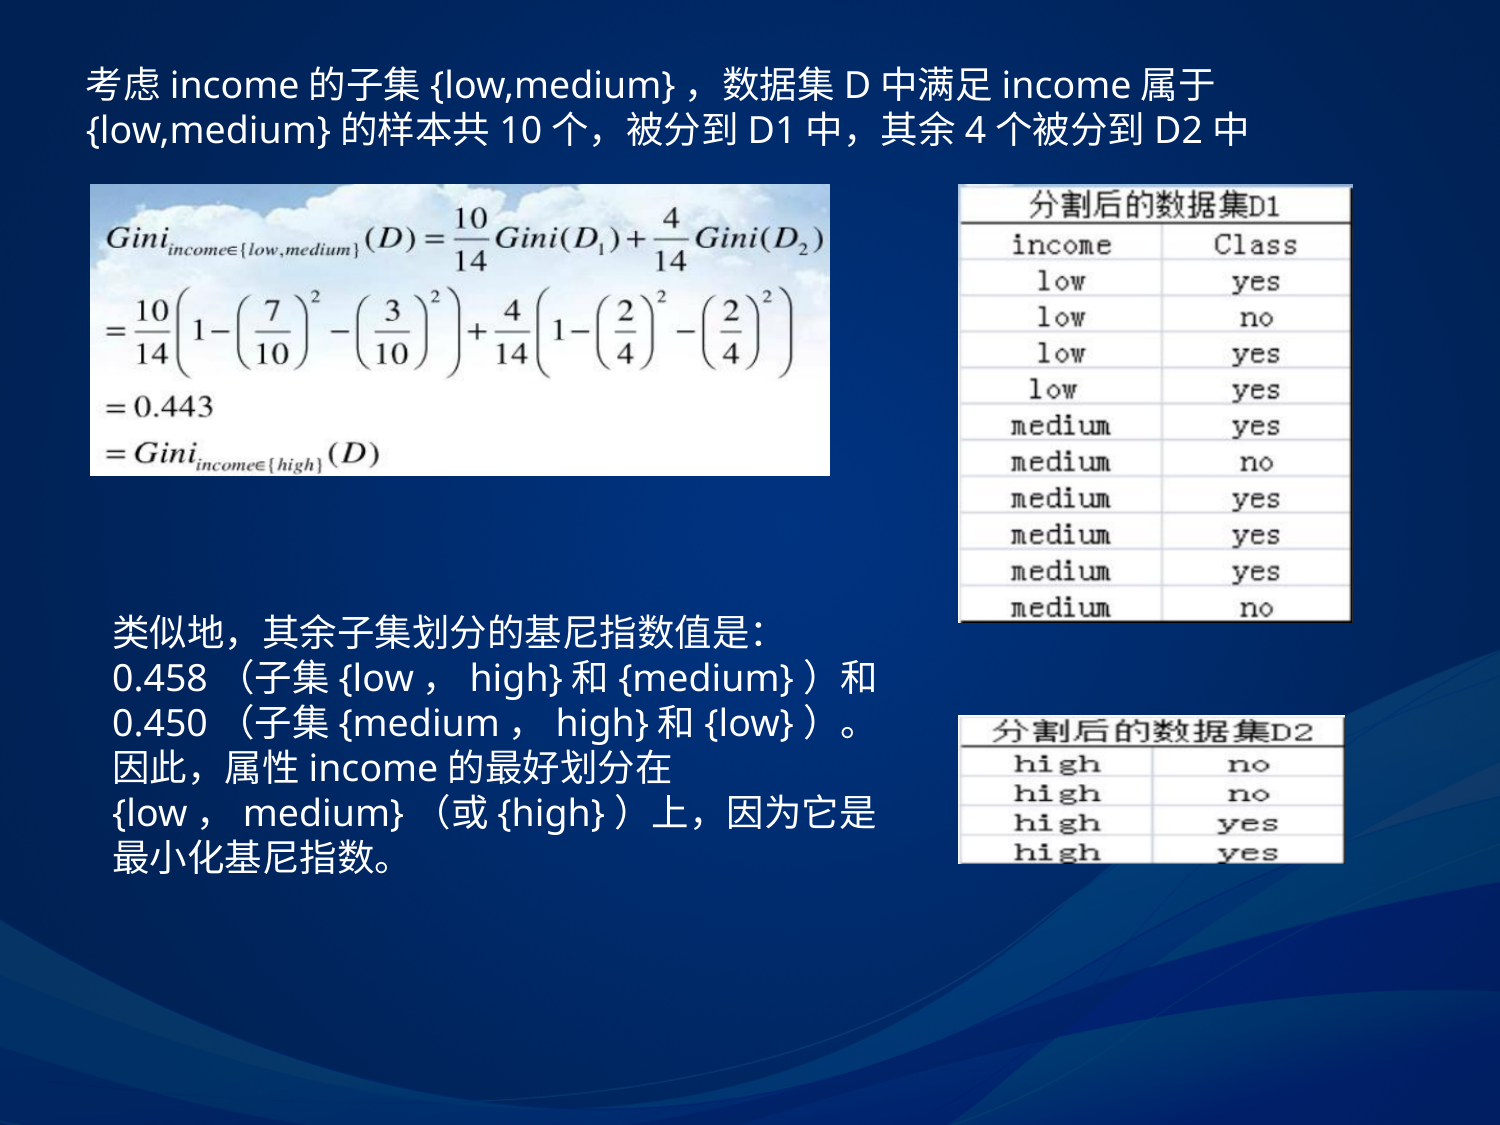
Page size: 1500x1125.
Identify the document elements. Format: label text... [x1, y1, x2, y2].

text_box 考虑income的子集{low,medium}，数据集D中满足income属于{low,medium}的样本共10个，被分到D1中，其余4个被分到D2中 [71, 53, 1400, 159]
picture [0, 0, 1500, 1125]
text_box 类似地，其余子集划分的基尼指数值是：0.458（子集{low，high}和{medium}）和0.450（子集{medium，high}和{low}）。 因此，属性income的最好划分在{low，medium}（或{high}）上，因为它是最小化基尼指数。 [97, 601, 923, 886]
